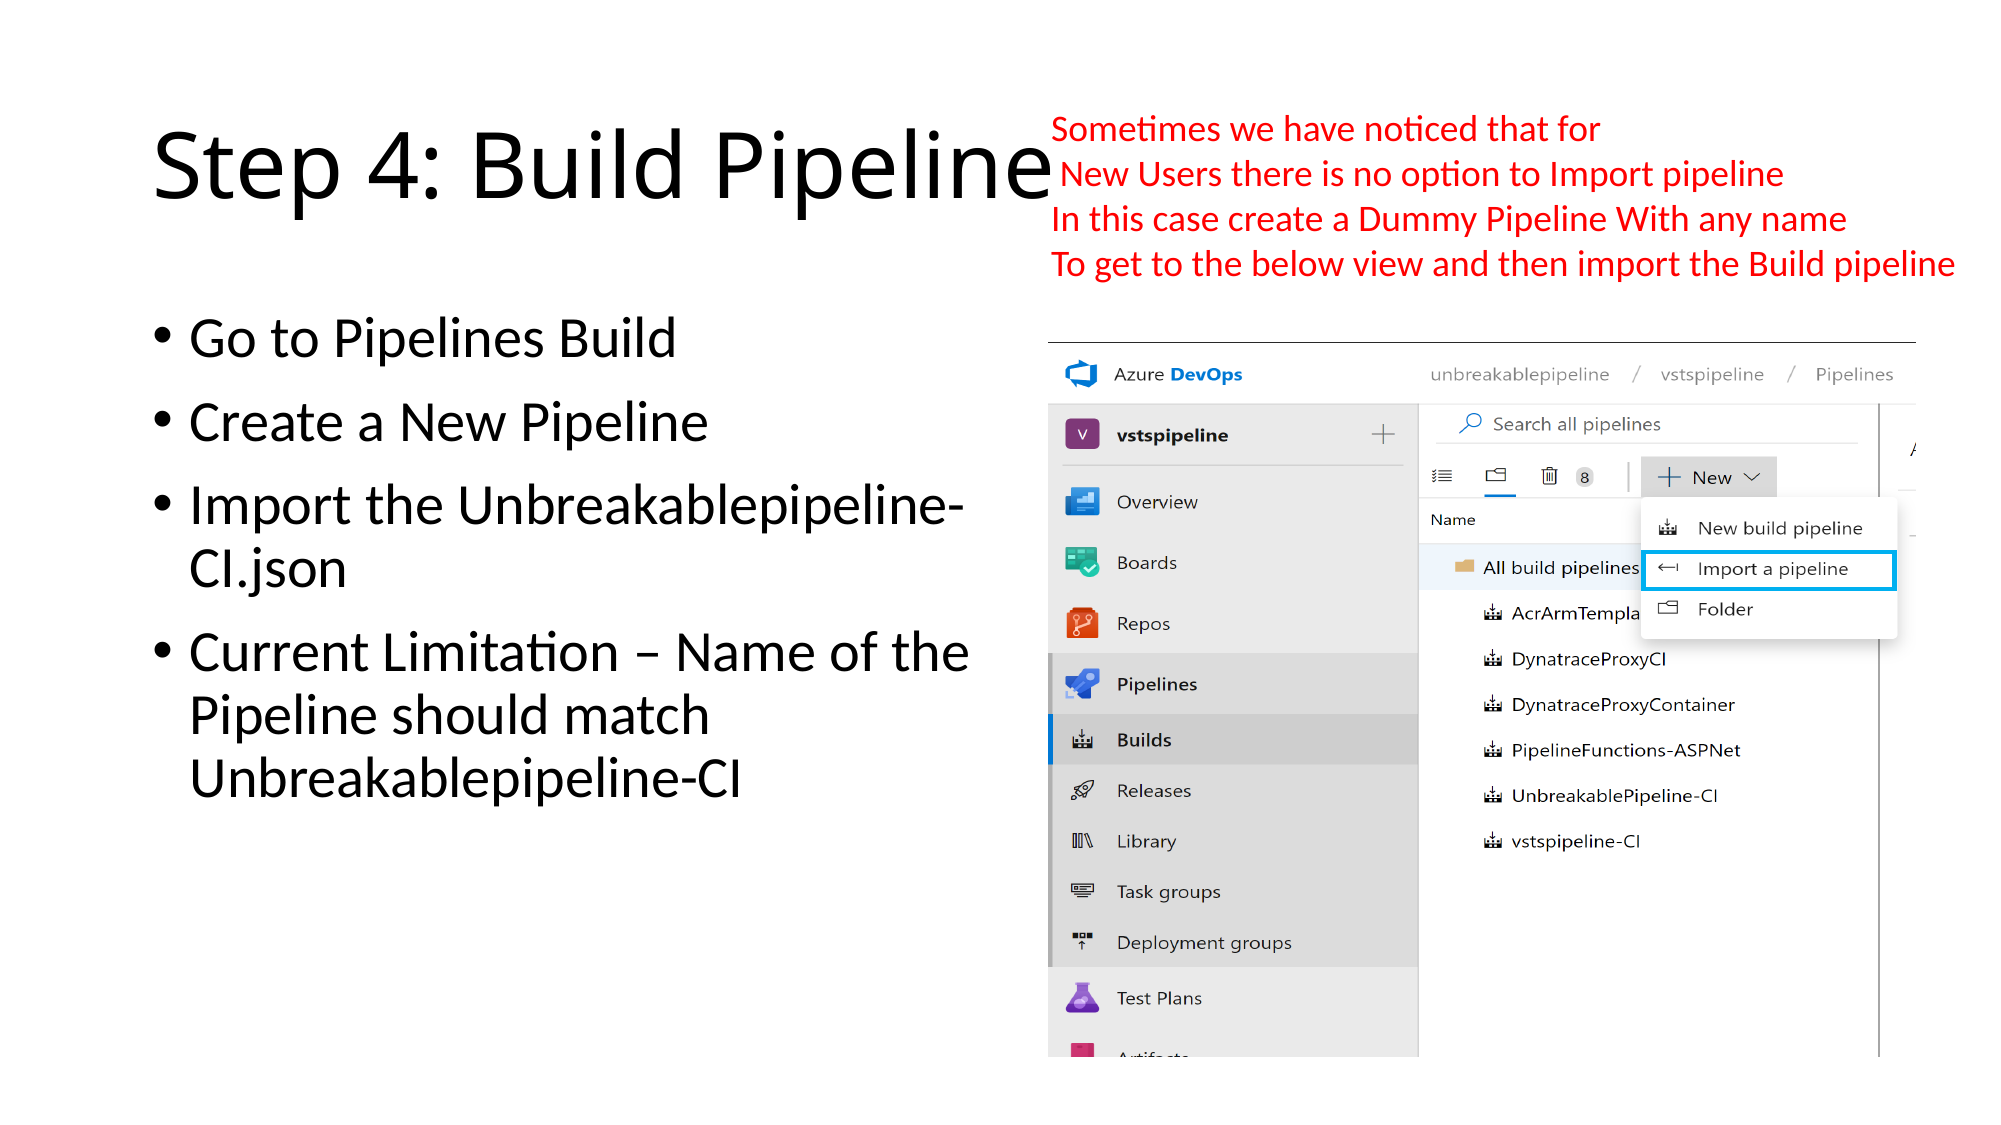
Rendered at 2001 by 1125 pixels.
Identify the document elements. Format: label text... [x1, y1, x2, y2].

title Step 4: Build Pipeline [137, 59, 1863, 278]
list Go to Pipelines Build Create a New Pipeline Import the Unbreakablepipeline-CI.json Current Limitation – Name of the Pipeline should match Unbreakablepipeline-CI [137, 299, 1049, 1014]
picture [1048, 342, 1916, 1057]
text_box Sometimes we have noticed that for New Users there is no option to Import pipeline In this case create a Dummy Pipeline With any name To get to the below view and then import the Build pipeline [1036, 96, 1972, 292]
